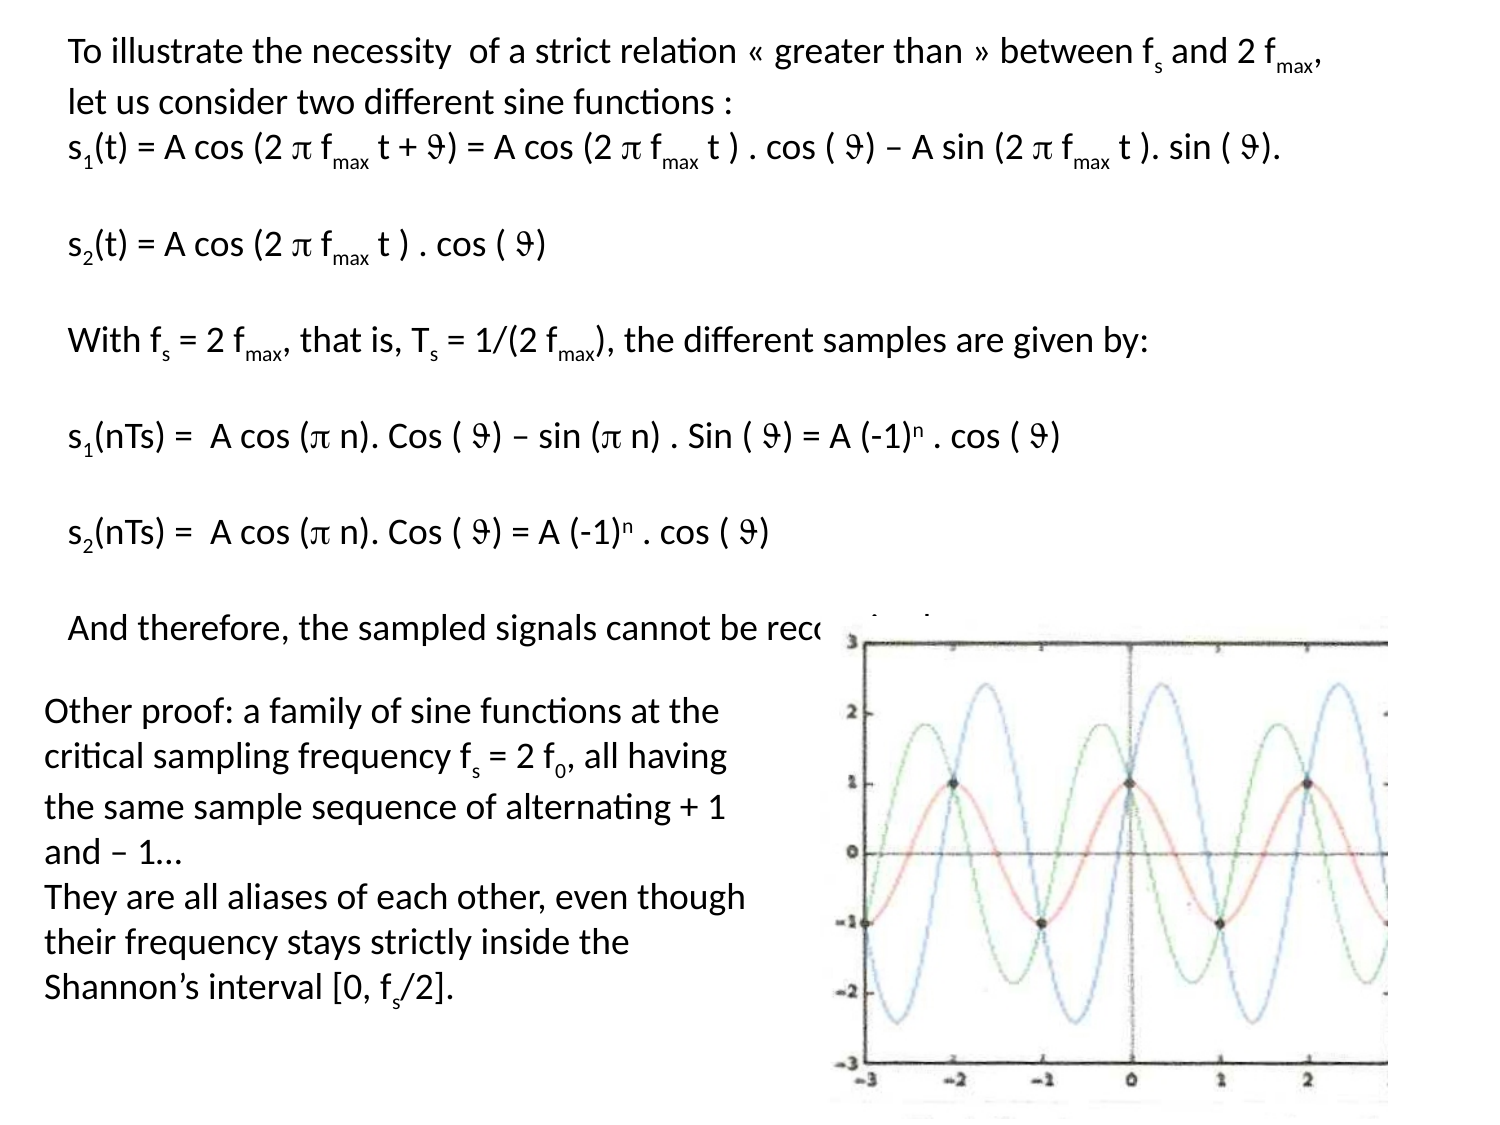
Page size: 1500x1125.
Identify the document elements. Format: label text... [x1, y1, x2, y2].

text_box To illustrate the necessity of a strict relation « greater than » between fs and 2 fmax, let us consider two different sine functions : s1(t) = A cos (2 p fmax t + J) = A cos (2 p fmax t ) . cos ( J) – A sin (2 p fmax t ). sin ( J). s2(t) = A cos (2 p fmax t ) . cos ( J) With fs = 2 fmax, that is, Ts = 1/(2 fmax), the different samples are given by: s1(nTs) = A cos (p n). Cos ( J) – sin (p n) . Sin ( J) = A (-1)n . cos ( J) s2(nTs) = A cos (p n). Cos ( J) = A (-1)n . cos ( J) And therefore, the sampled signals cannot be recognized… [53, 19, 1365, 746]
text_box Other proof: a family of sine functions at the critical sampling frequency fs = 2 f0, all having the same sample sequence of alternating + 1 and – 1… They are all aliases of each other, even though their frequency stays strictly inside the Shannon’s interval [0, fs/2]. [29, 678, 786, 1021]
picture [819, 615, 1389, 1125]
